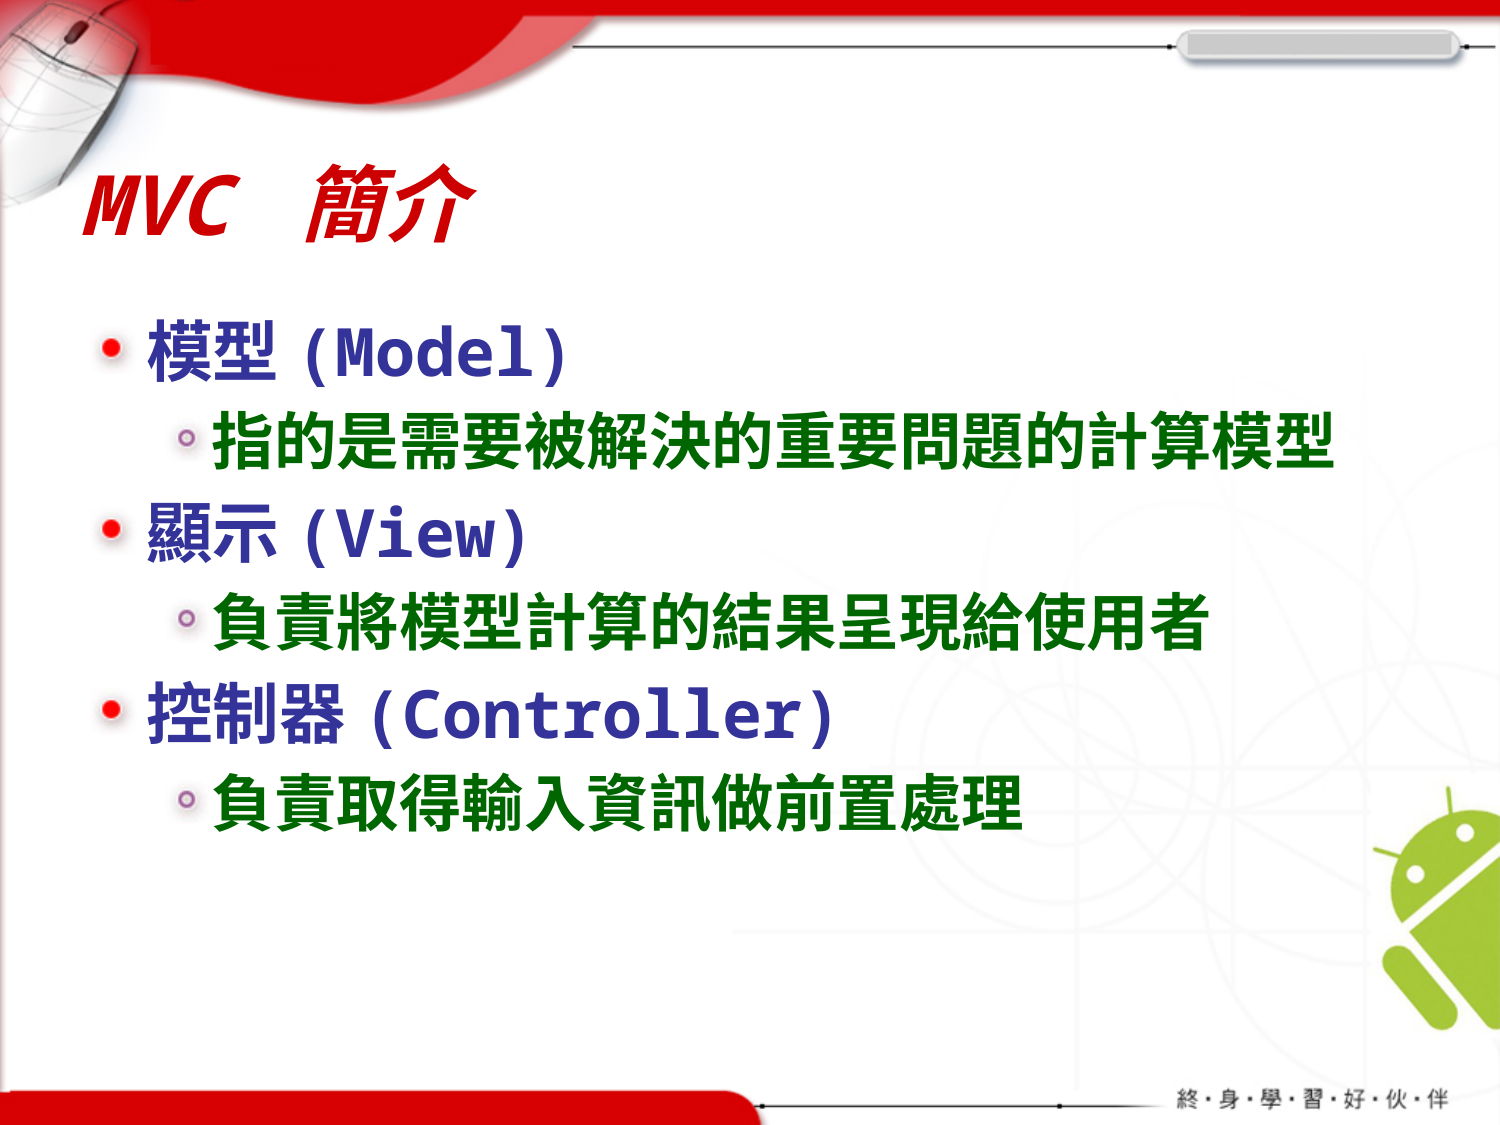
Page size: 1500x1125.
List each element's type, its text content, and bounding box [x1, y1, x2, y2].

list 模型(Model) 指的是需要被解決的重要問題的計算模型 顯示(View) 負責將模型計算的結果呈現給使用者 控制器(Controller) 負責取得輸入資訊做前置處理 [75, 302, 1425, 1005]
picture [0, 0, 1500, 1125]
title MVC 簡介 [64, 136, 1416, 268]
